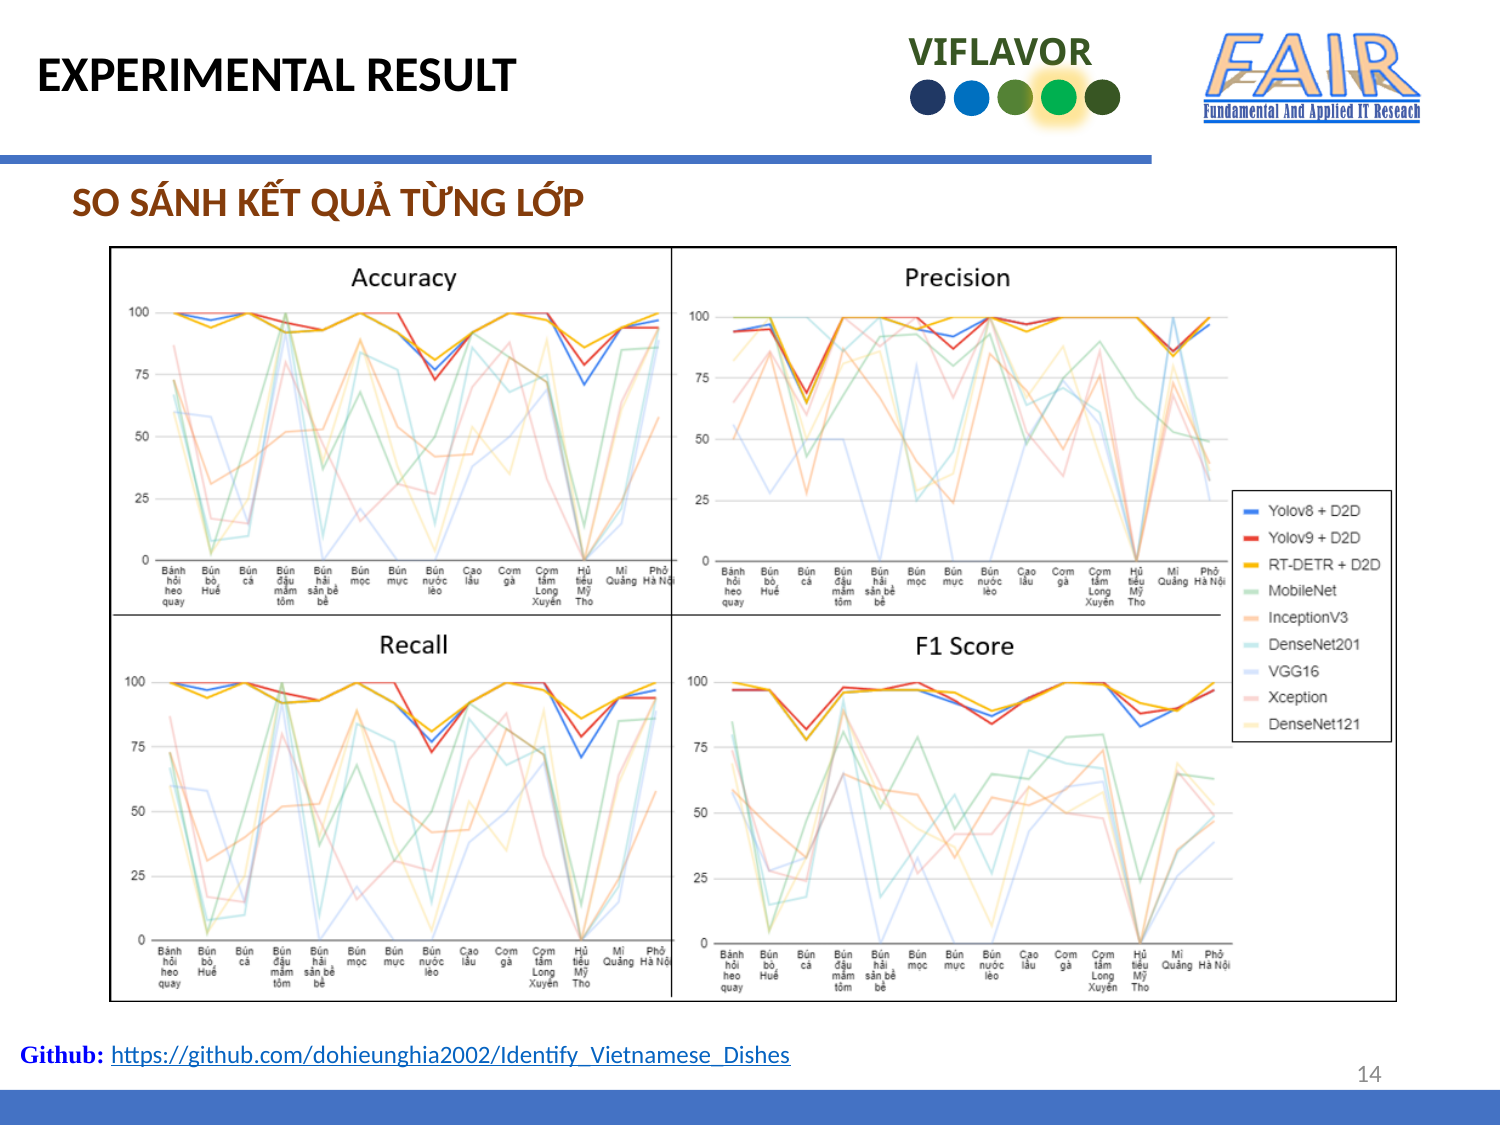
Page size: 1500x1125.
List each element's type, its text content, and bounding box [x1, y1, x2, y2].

text_box SO SÁNH KẾT QUẢ TỪNG LỚP [0, 167, 726, 233]
slide_number 14 [1059, 1042, 1397, 1103]
text_box EXPERIMENTAL RESULT [22, 33, 533, 109]
picture [1197, 26, 1426, 127]
picture [109, 246, 1397, 1002]
text_box [0, 154, 1153, 165]
text_box Github: https://github.com/dohieunghia2002/Identify_Vietnamese_Dishes [5, 1030, 1232, 1076]
text_box [0, 1089, 1500, 1125]
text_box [894, 20, 1121, 117]
